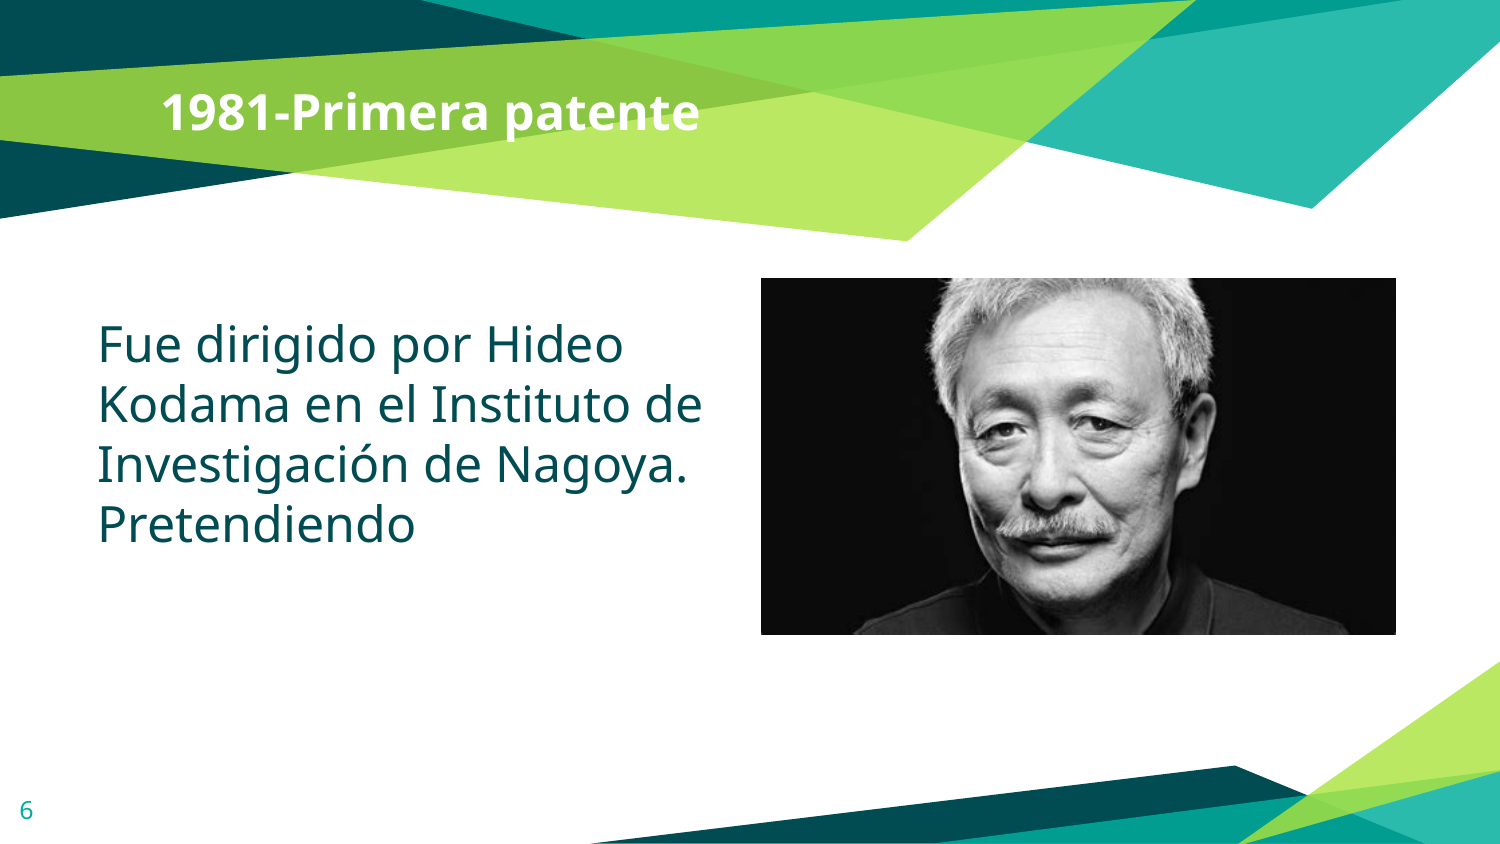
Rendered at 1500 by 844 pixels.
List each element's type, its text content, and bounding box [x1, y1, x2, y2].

slide_number ‹#› [4, 779, 95, 844]
picture [761, 278, 1396, 635]
title 1981-Primera patente [145, 65, 1355, 206]
list Fue dirigido por Hideo Kodama en el Instituto de Investigación de Nagoya. Pretendiendo [82, 297, 762, 686]
